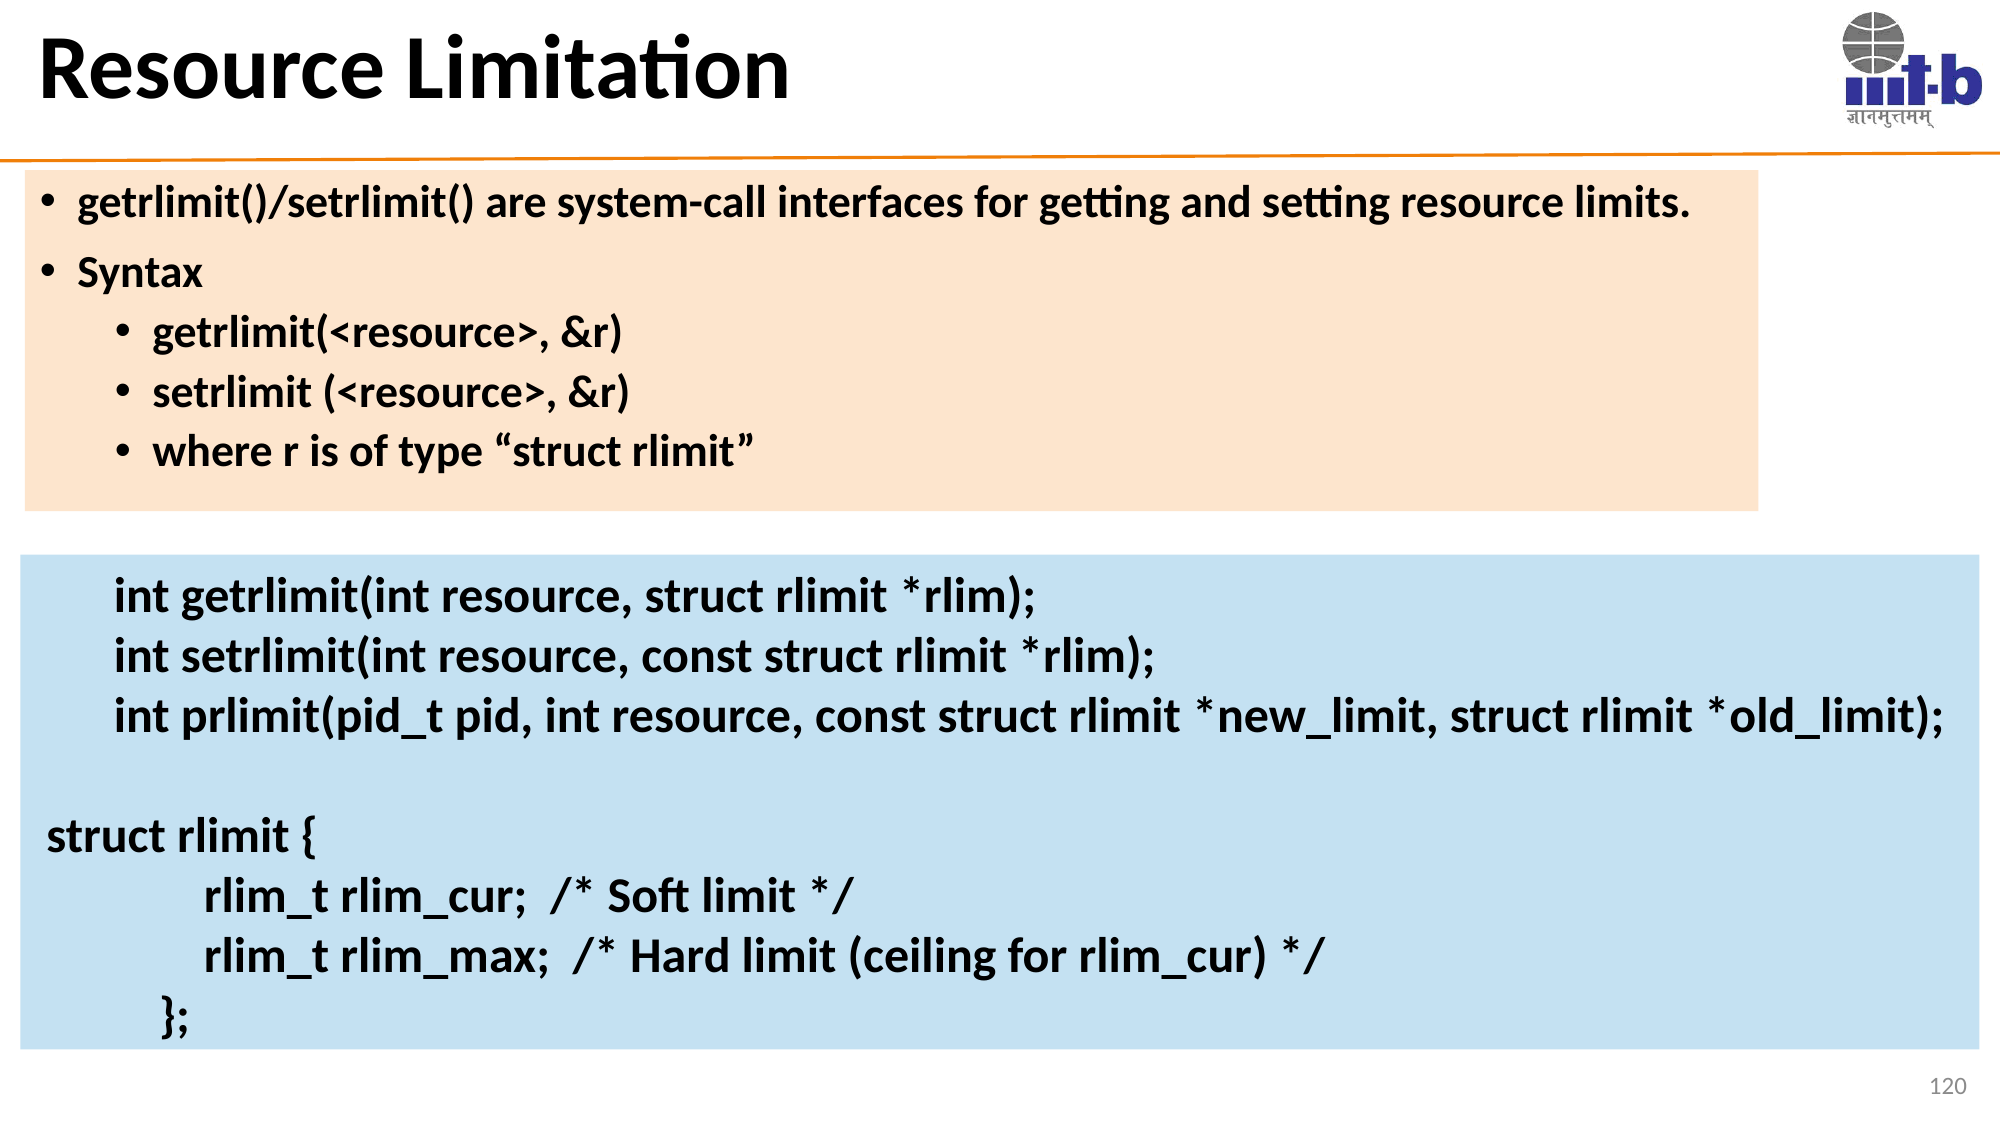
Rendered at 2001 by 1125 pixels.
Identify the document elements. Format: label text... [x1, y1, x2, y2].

title Resource Limitation [23, 7, 1957, 132]
picture [1957, 8, 1983, 130]
text_box getrlimit()/setrlimit() are system-call interfaces for getting and setting resource limits. Syntax getrlimit(<resource>, &r) setrlimit (<resource>, &r) where r is of type “struct rlimit” [24, 170, 1759, 512]
slide_number 120 [1532, 1054, 1983, 1115]
text_box int getrlimit(int resource, struct rlimit *rlim); int setrlimit(int resource, const struct rlimit *rlim); int prlimit(pid_t pid, int resource, const struct rlimit *new_limit, struct rlimit *old_limit); struct rlimit { rlim_t rlim_cur; /* Soft limit */ rlim_t rlim_max; /* Hard limit (ceiling for rlim_cur) */ }; [20, 554, 1980, 1050]
